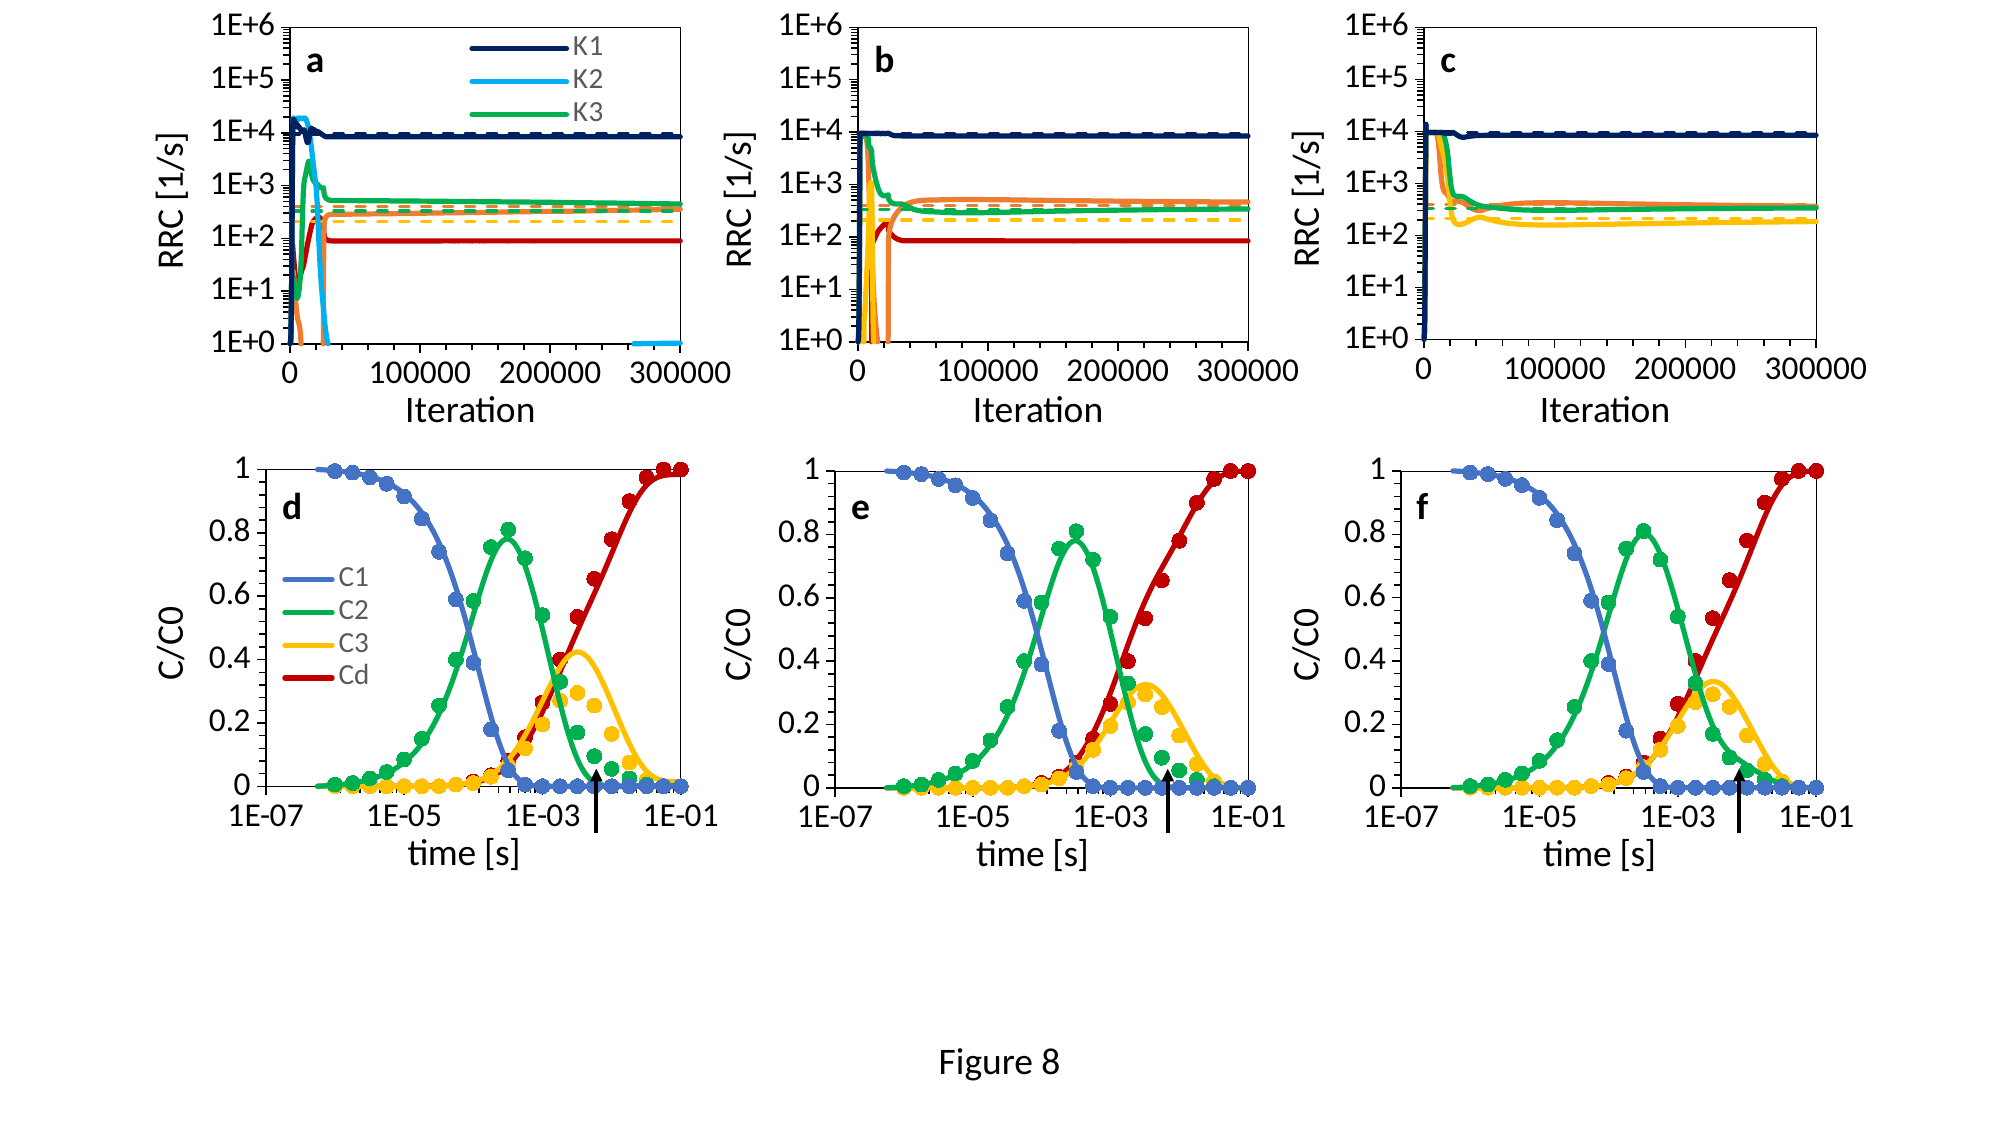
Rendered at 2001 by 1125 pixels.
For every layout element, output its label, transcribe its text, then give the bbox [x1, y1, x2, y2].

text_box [143, 0, 1880, 888]
text_box Figure 8 [924, 1030, 1076, 1090]
